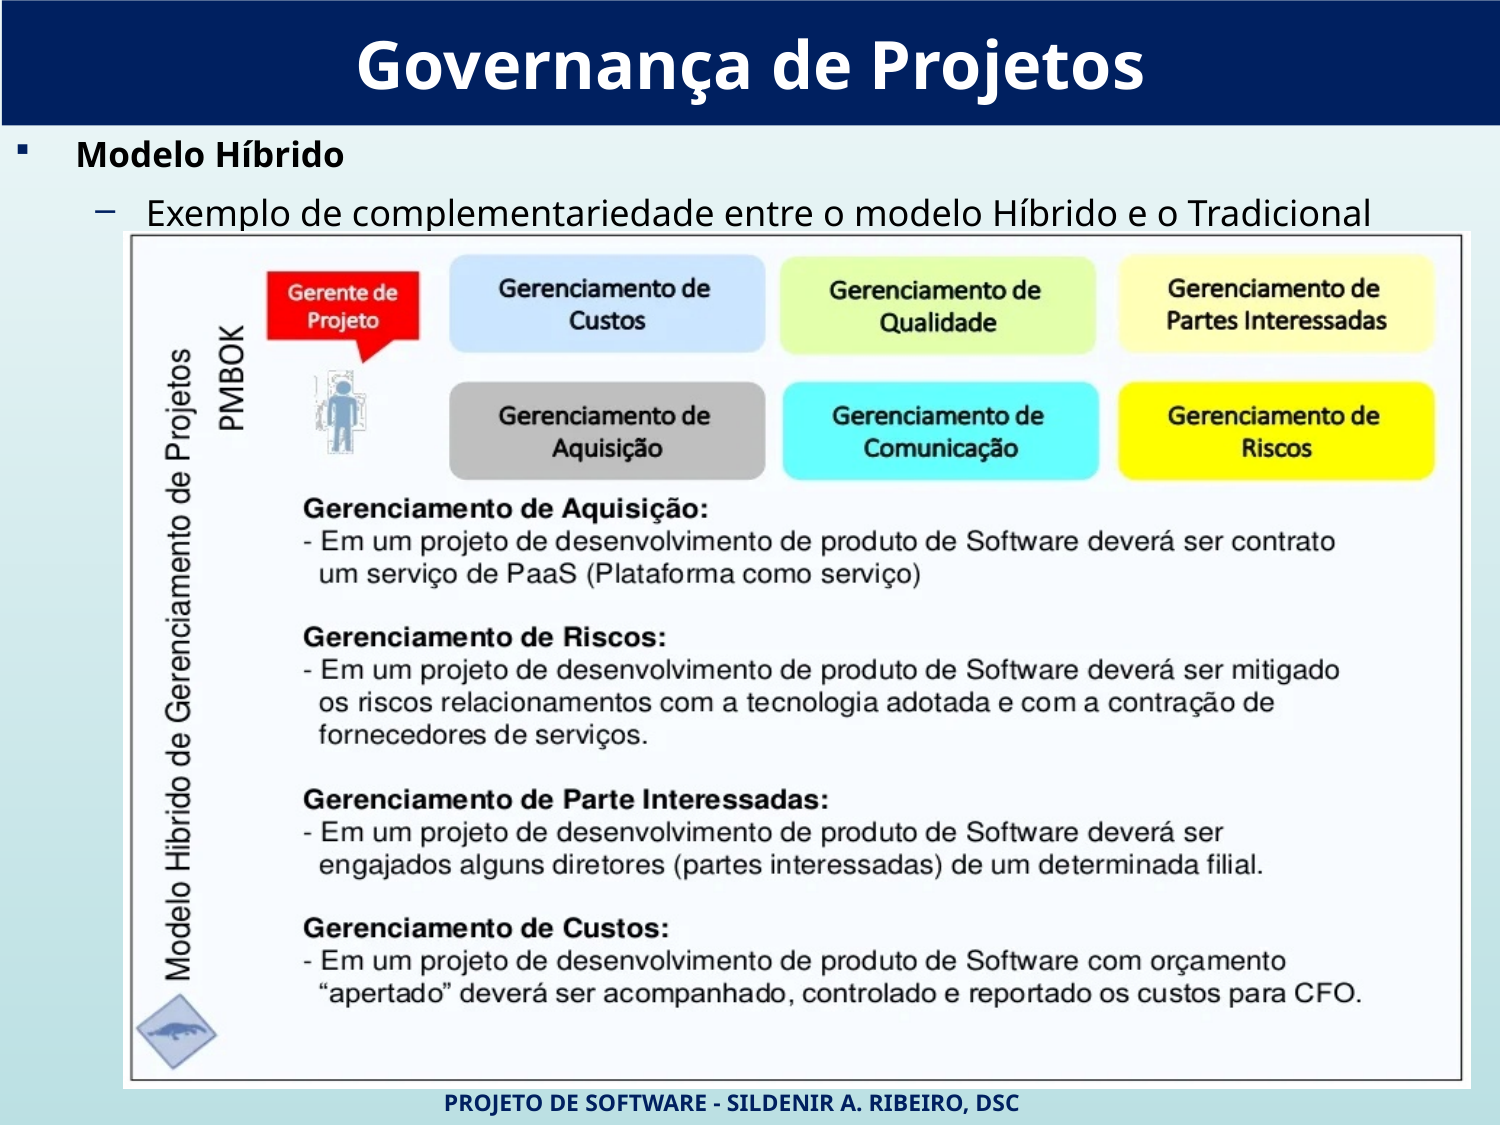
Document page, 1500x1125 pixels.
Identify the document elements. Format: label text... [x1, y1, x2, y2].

footer Projeto de Software - Sildenir A. Ribeiro, DSc [88, 1080, 1376, 1124]
picture [123, 231, 1471, 1090]
list Modelo Híbrido Exemplo de complementariedade entre o modelo Híbrido e o Tradicional [0, 125, 1500, 244]
text_box Governança de Projetos [1, 0, 1500, 126]
